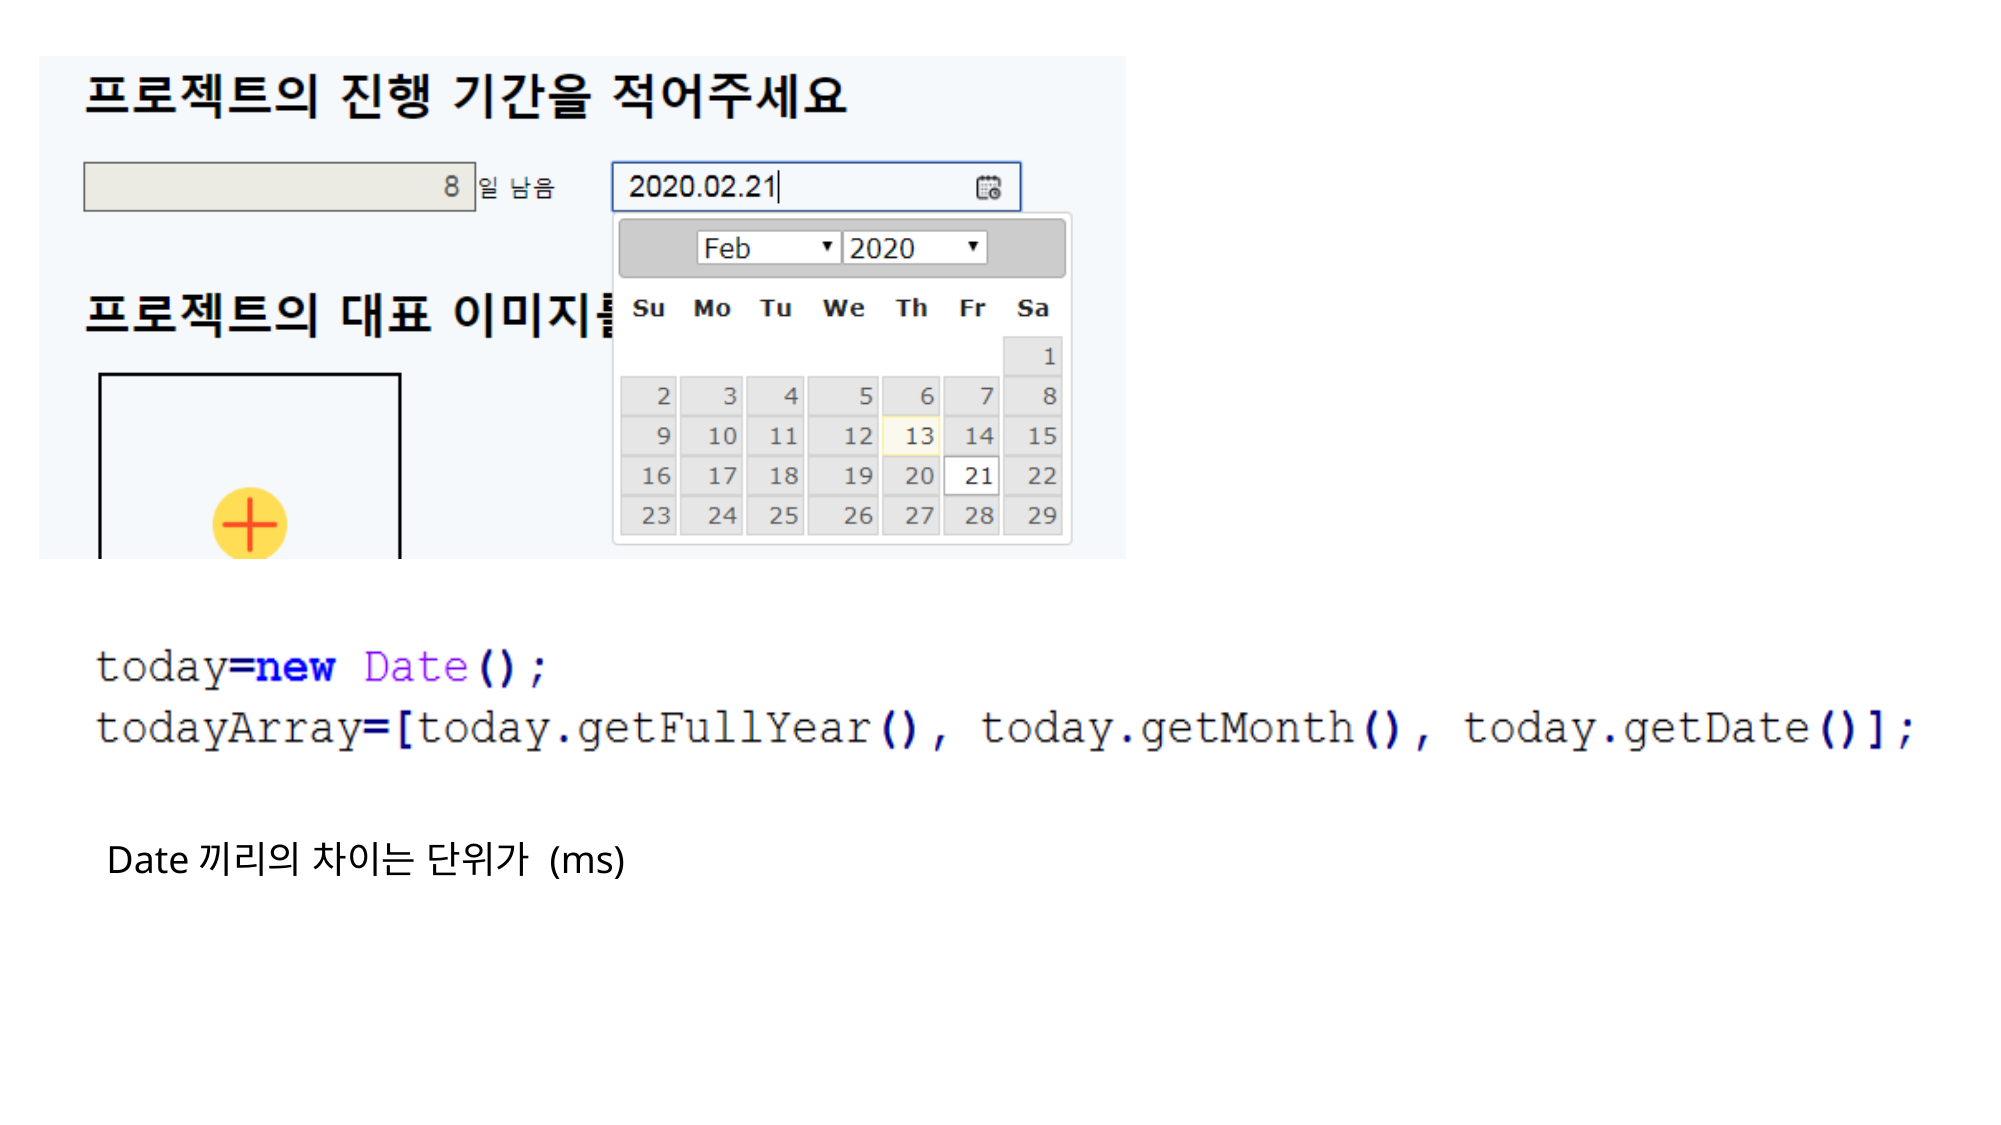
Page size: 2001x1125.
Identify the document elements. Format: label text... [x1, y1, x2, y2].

text_box Date끼리의 차이는 단위가 (ms) [91, 829, 1313, 889]
picture [39, 56, 1126, 559]
picture [68, 634, 1938, 763]
